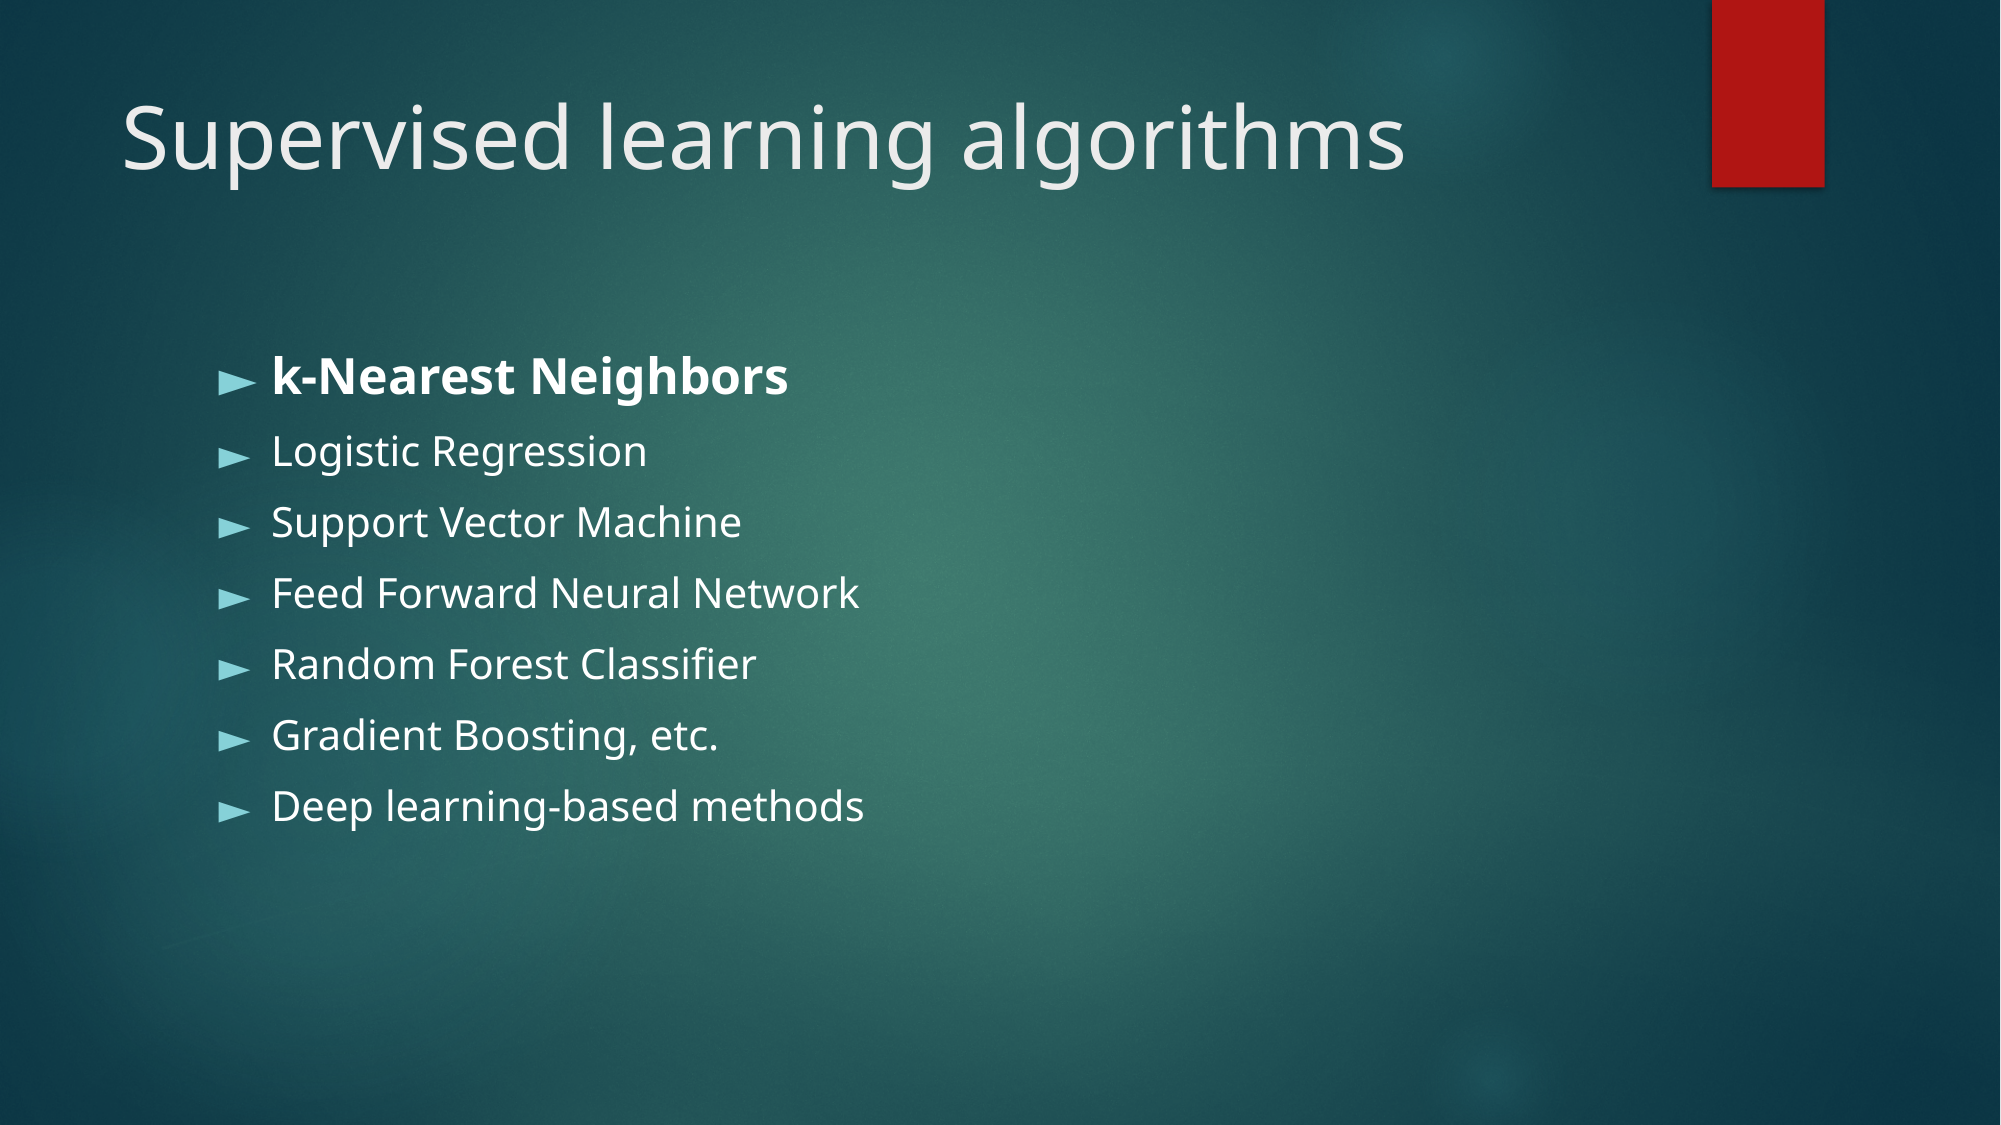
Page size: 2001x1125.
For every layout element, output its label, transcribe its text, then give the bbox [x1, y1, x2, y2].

list k-Nearest Neighbors Logistic Regression Support Vector Machine Feed Forward Neural Network Random Forest Classifier Gradient Boosting, etc. Deep learning-based methods [181, 336, 1649, 1025]
picture [0, 0, 2001, 1125]
title Supervised learning algorithms [106, 74, 1649, 304]
